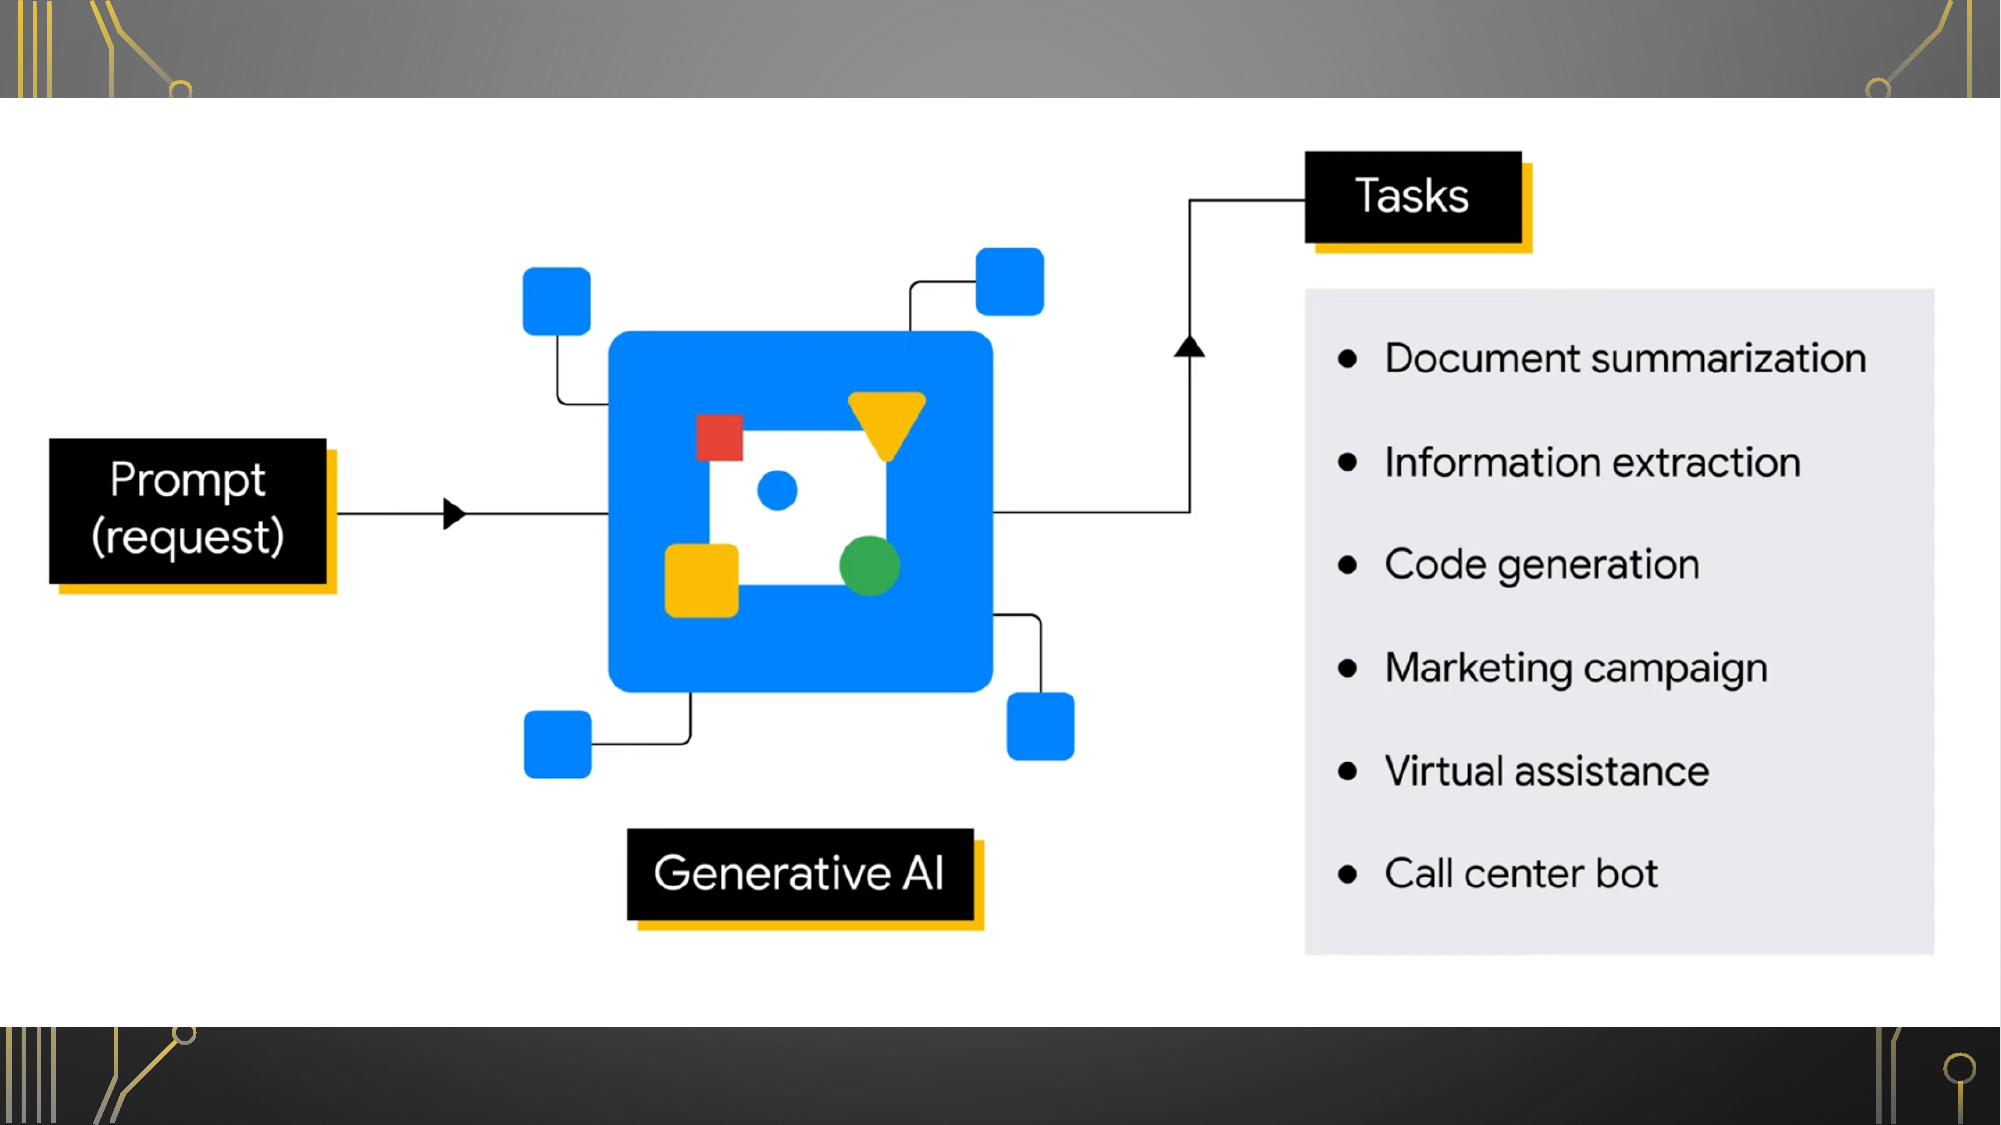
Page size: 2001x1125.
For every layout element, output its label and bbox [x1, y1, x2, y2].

picture [0, 98, 2000, 1027]
